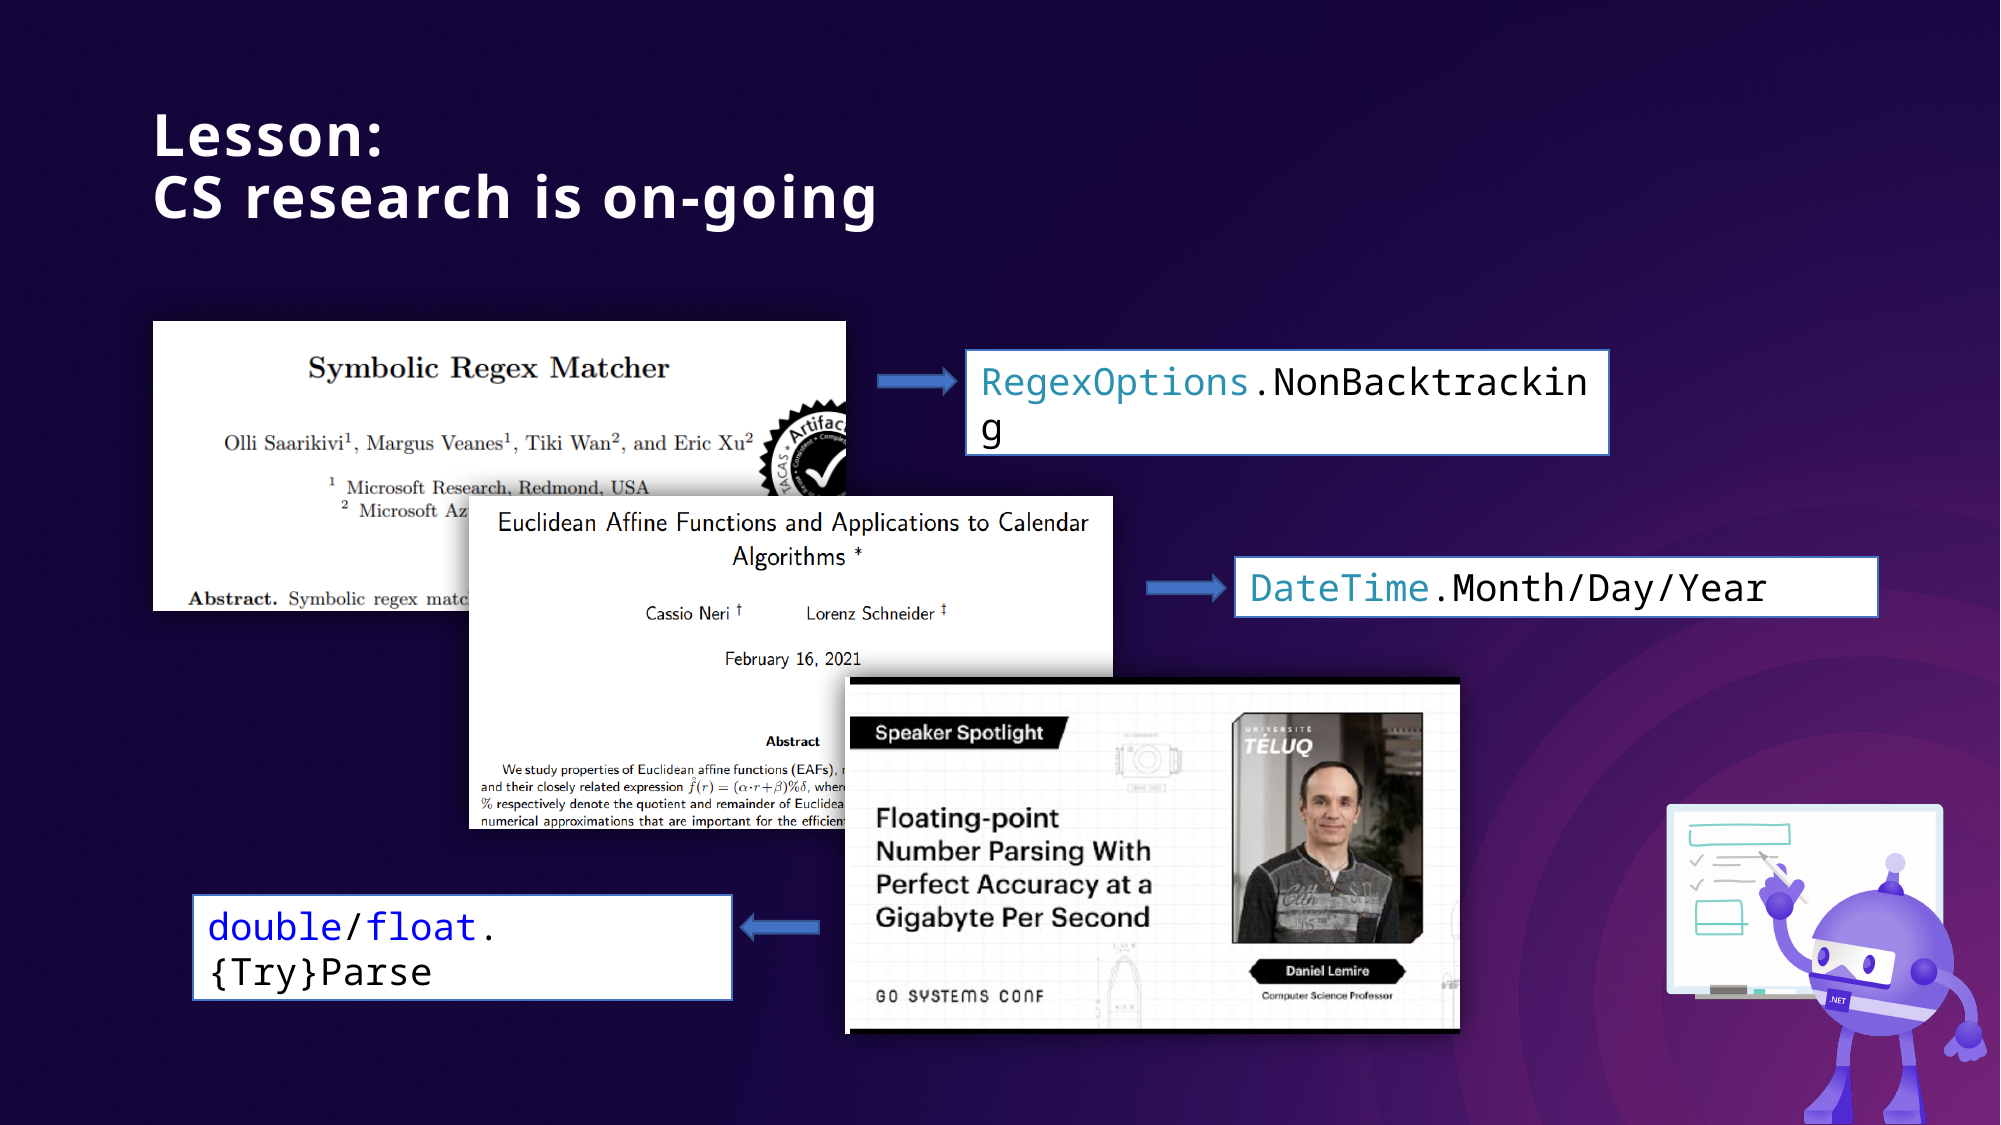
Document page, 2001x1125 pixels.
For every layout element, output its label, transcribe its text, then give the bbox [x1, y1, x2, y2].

text_box [1146, 573, 1228, 603]
text_box DateTime.Month/Day/Year [1234, 556, 1879, 618]
title Lesson: CS research is on-going [137, 59, 1863, 278]
text_box RegexOptions.NonBacktracking [965, 349, 1610, 456]
text_box [876, 366, 958, 397]
text_box double/float.{Try}Parse [192, 894, 733, 1001]
text_box [739, 912, 821, 943]
picture [0, 0, 2001, 1125]
